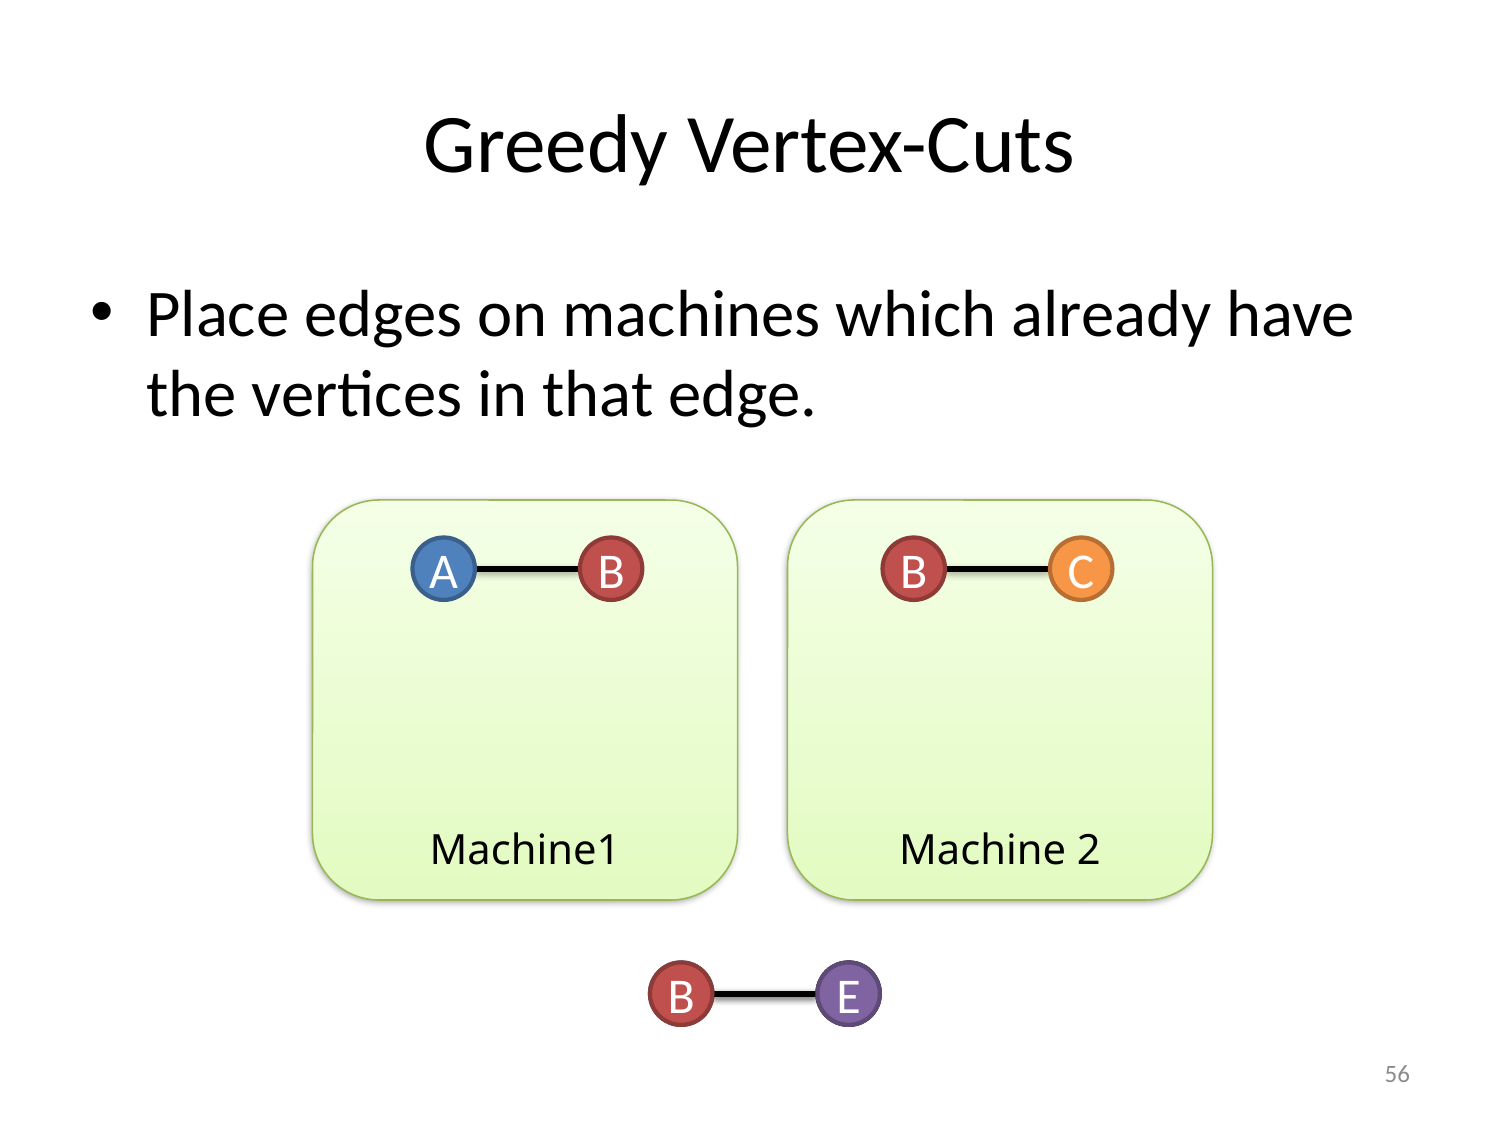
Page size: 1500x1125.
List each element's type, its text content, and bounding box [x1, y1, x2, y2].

text_box Machine 2 [786, 499, 1214, 901]
list Place edges on machines which already have the vertices in that edge. [75, 262, 1425, 1088]
text_box A [410, 535, 477, 603]
text_box B [577, 535, 645, 603]
text_box C [1047, 535, 1115, 603]
title Greedy Vertex-Cuts [0, 45, 1500, 233]
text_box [649, 962, 881, 1026]
text_box B [880, 535, 948, 603]
text_box Machine1 [311, 499, 739, 901]
slide_number 56 [1074, 1042, 1425, 1103]
